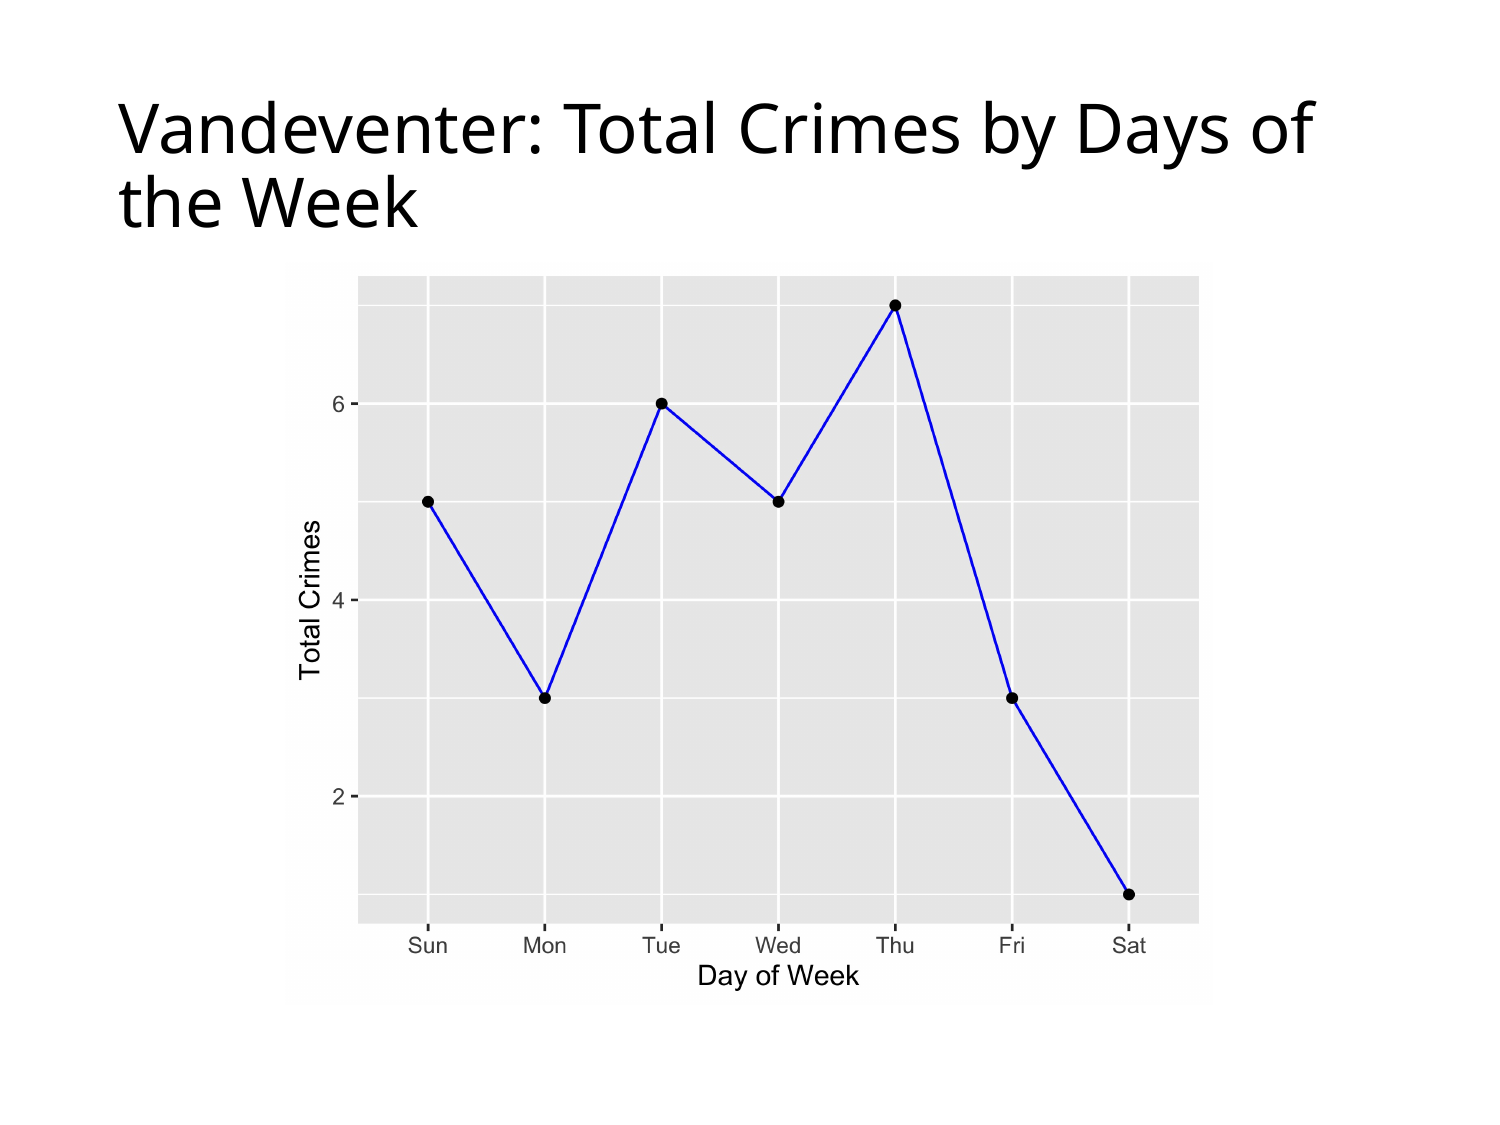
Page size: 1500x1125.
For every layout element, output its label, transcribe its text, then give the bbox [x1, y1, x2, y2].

title Vandeventer: Total Crimes by Days of the Week [103, 59, 1397, 278]
picture [285, 262, 1213, 1005]
